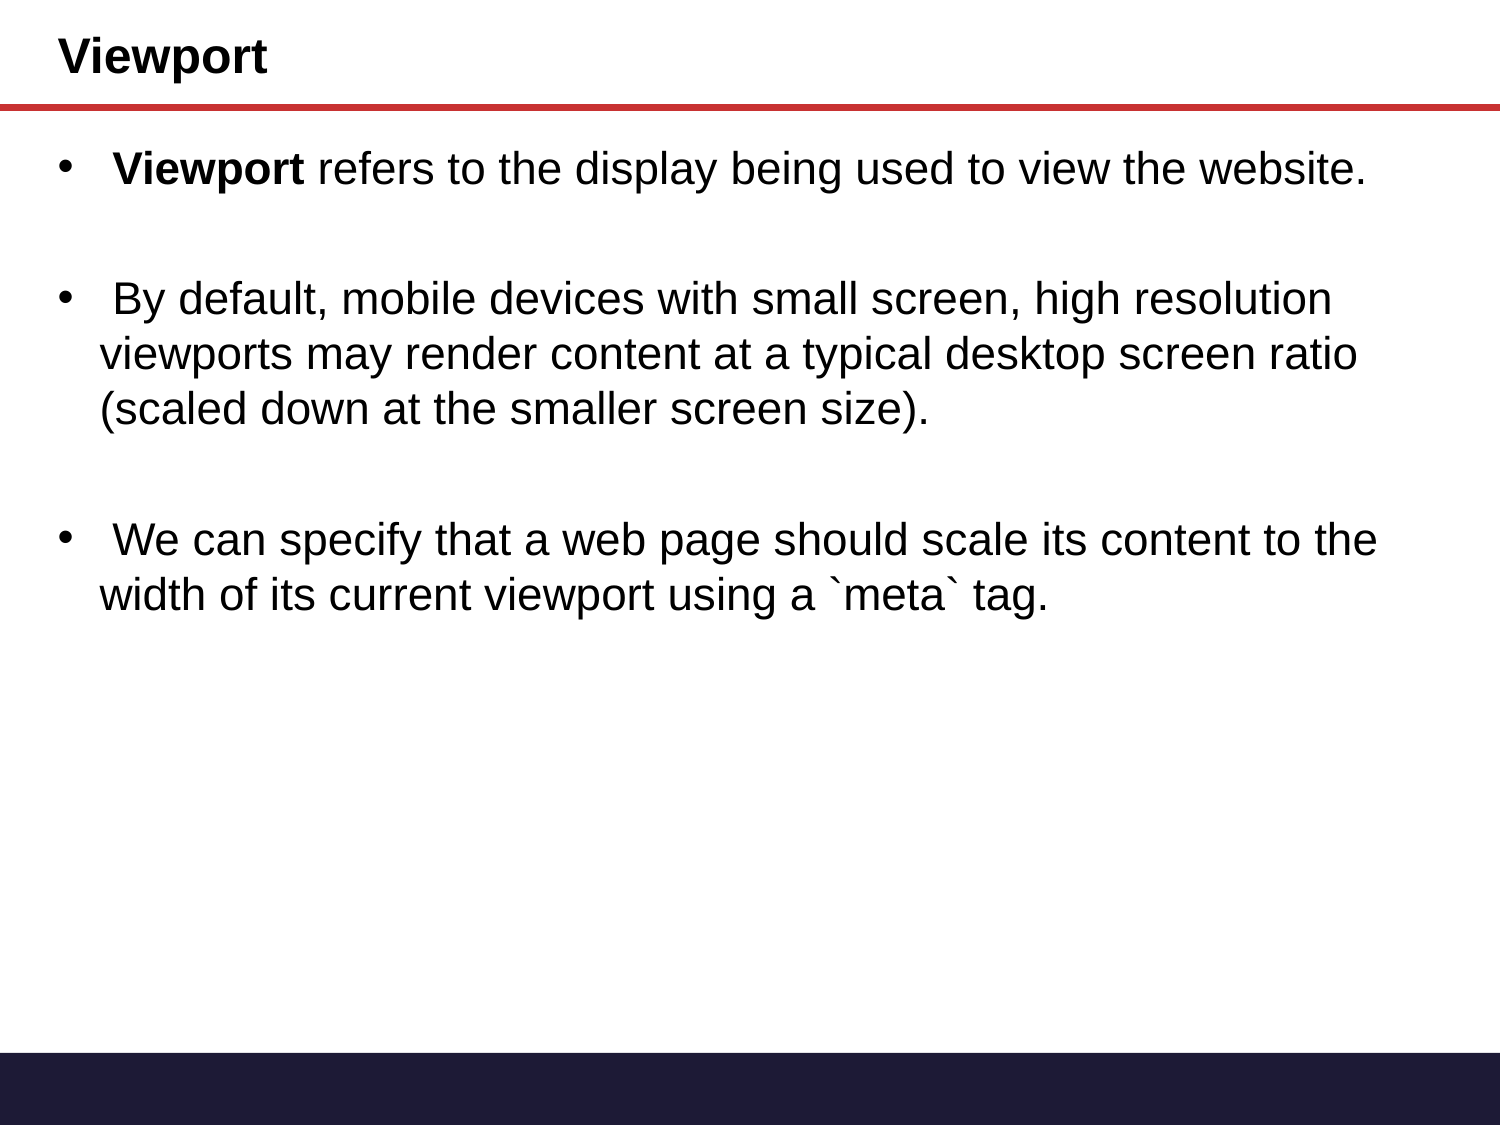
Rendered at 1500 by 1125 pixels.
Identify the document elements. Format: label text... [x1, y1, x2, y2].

text_box Viewport refers to the display being used to view the website. By default, mobile devices with small screen, high resolution viewports may render content at a typical desktop screen ratio (scaled down at the smaller screen size). We can specify that a web page should scale its content to the width of its current viewport using a `meta` tag. [49, 131, 1475, 844]
text_box Viewport [49, 16, 888, 91]
